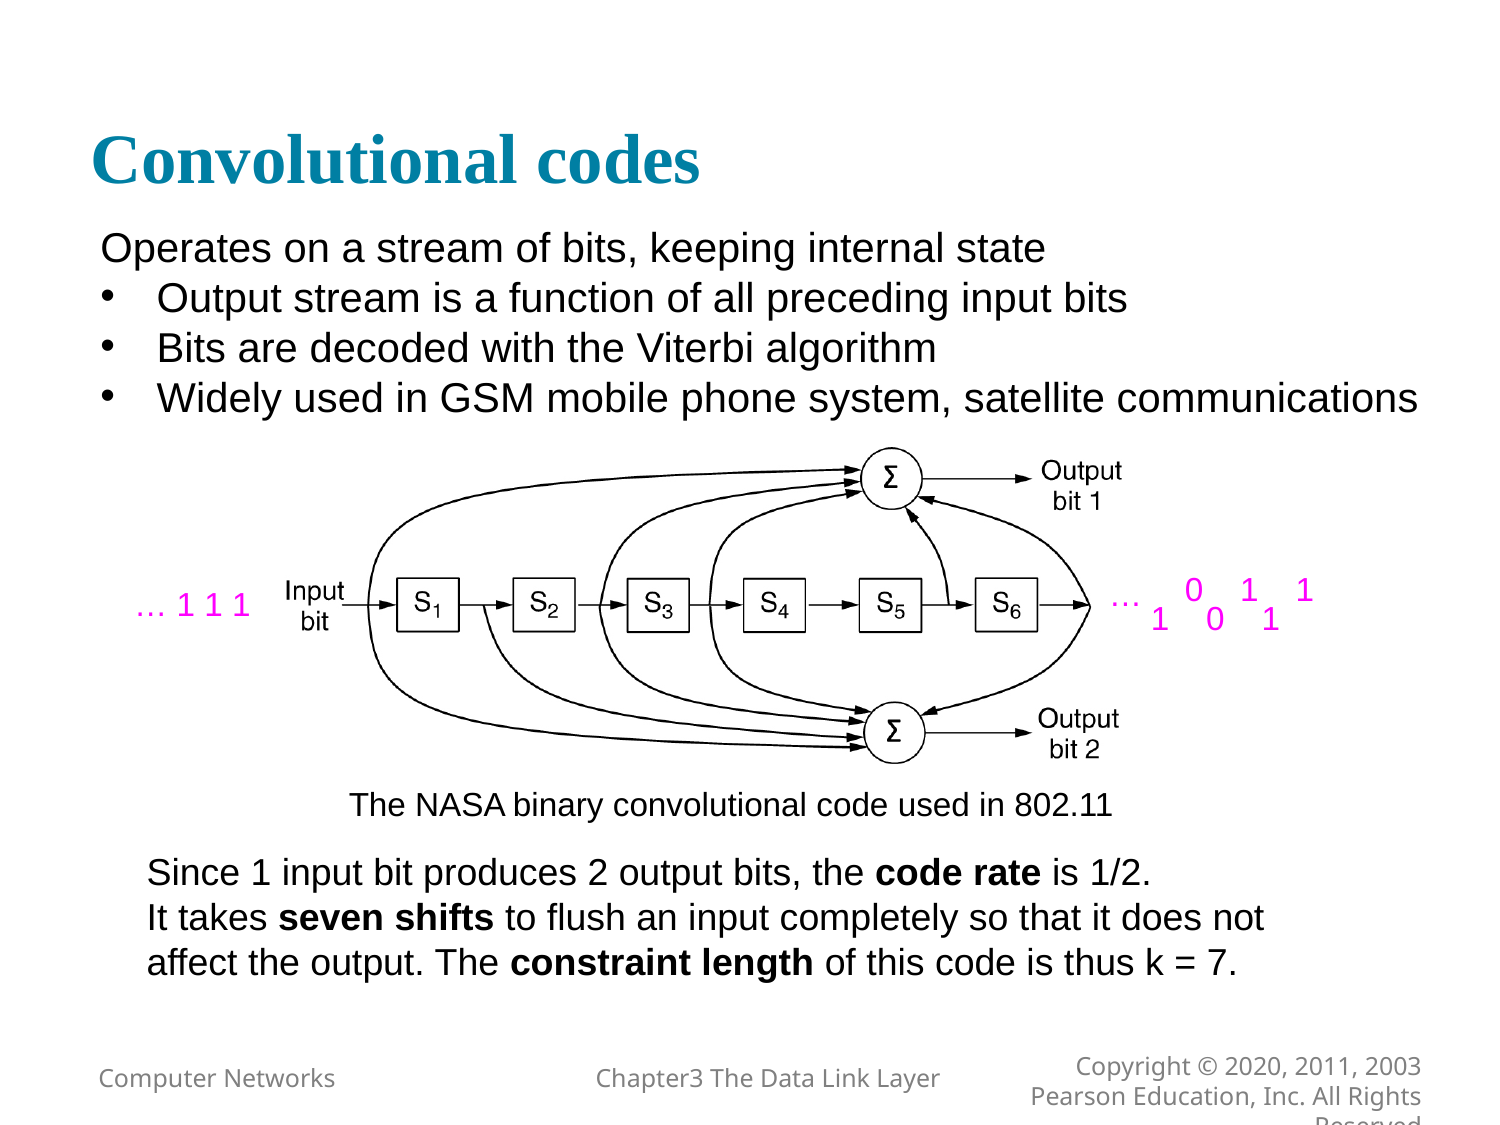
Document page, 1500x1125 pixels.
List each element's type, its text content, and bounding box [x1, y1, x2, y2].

title Convolutional codes [75, 37, 1425, 213]
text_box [1092, 560, 1331, 646]
text_box … 1 1 1 [119, 575, 266, 631]
picture [284, 447, 1123, 765]
list The NASA binary convolutional code used in 802.11 [56, 733, 1407, 839]
text_box Operates on a stream of bits, keeping internal state Output stream is a function of all preceding input bits Bits are decoded with the Viterbi algorithm Widely used in GSM mobile phone system, satellite communications [85, 213, 1456, 478]
text_box Since 1 input bit produces 2 output bits, the code rate is 1/2. It takes seven shifts to flush an input completely so that it does not affect the output. The constraint length of this code is thus k = 7. [131, 841, 1332, 1036]
